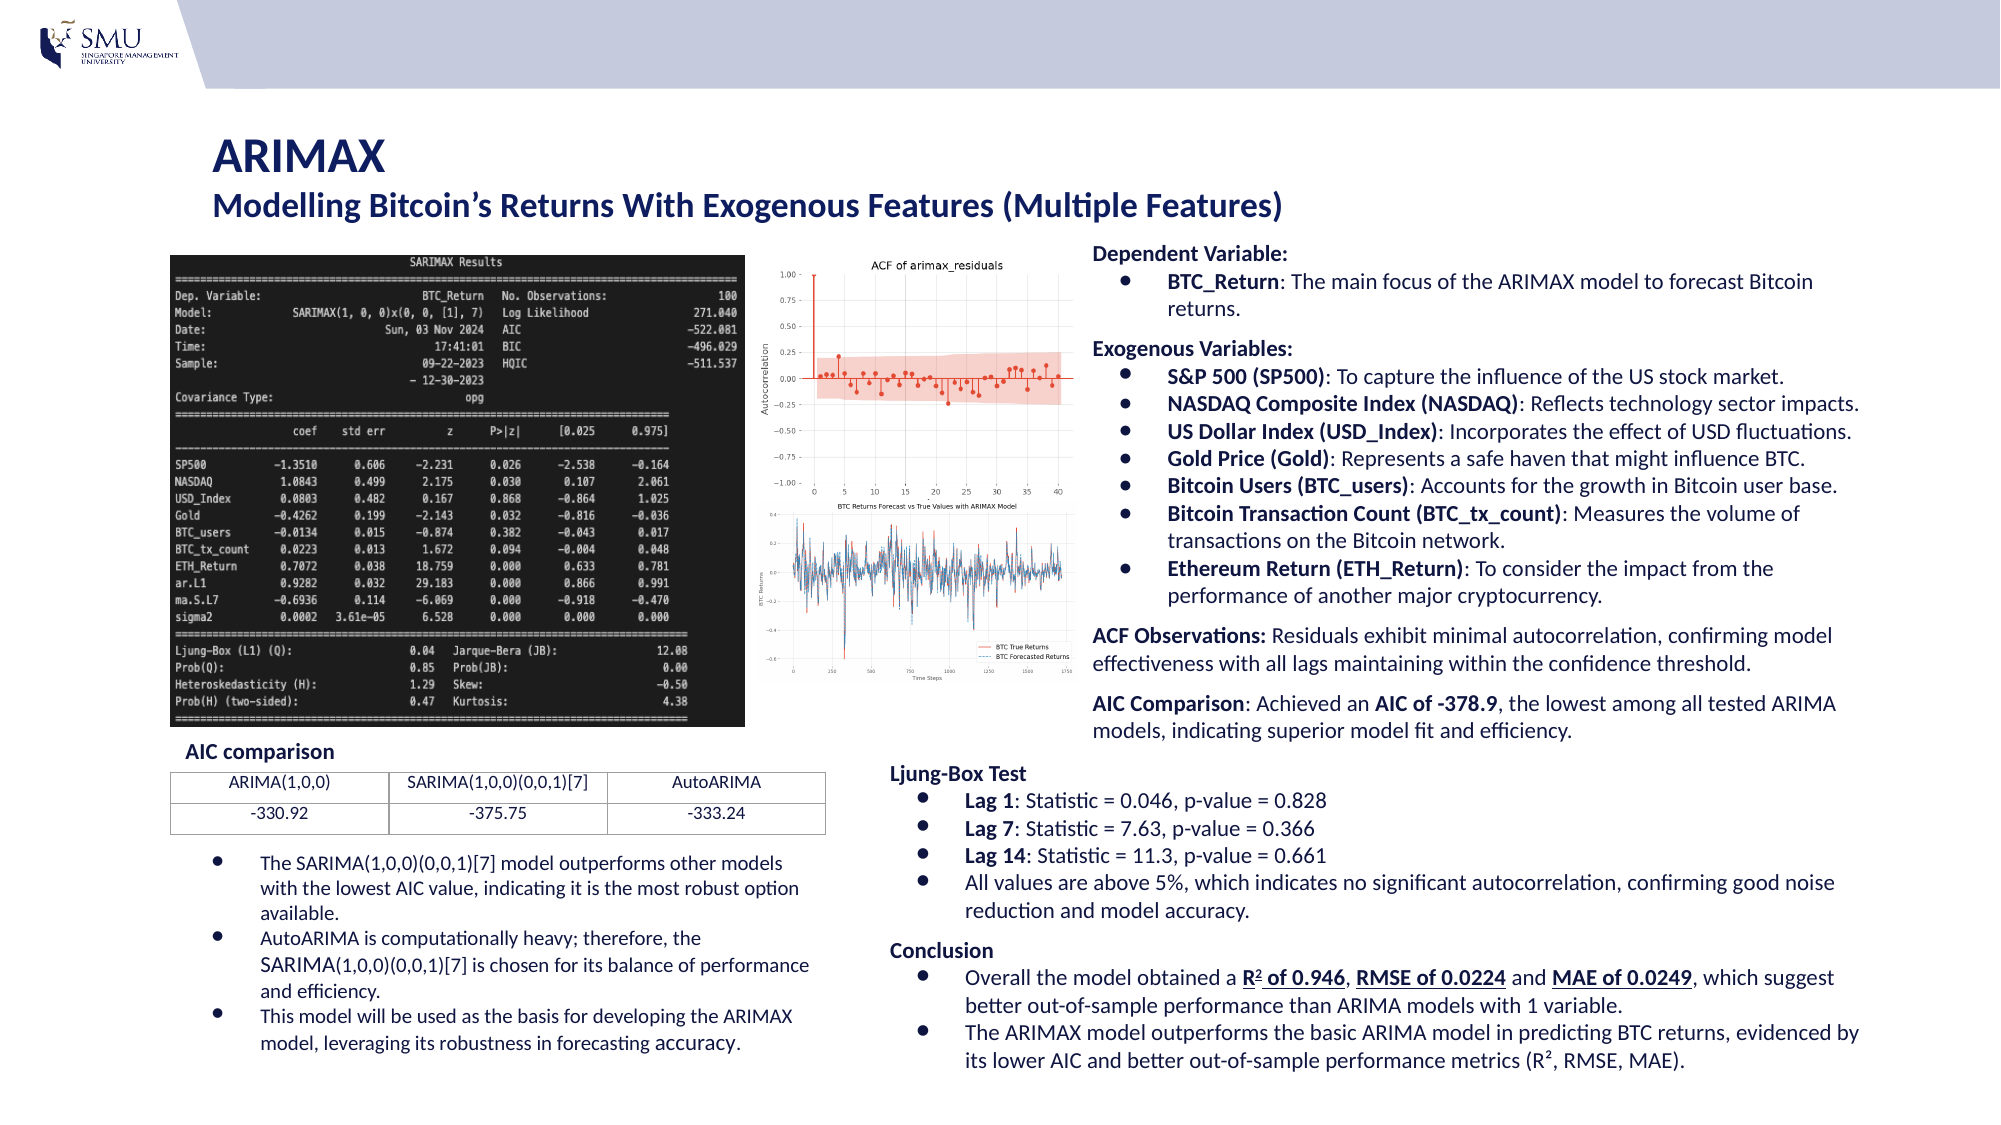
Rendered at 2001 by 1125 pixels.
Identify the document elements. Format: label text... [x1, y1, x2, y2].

table_cell -330.92 [171, 804, 388, 834]
table_header AutoARIMA [608, 773, 825, 803]
table_cell -375.75 [390, 804, 607, 834]
text_box AIC comparison [170, 734, 553, 779]
picture [756, 255, 1078, 684]
table_cell -333.24 [608, 804, 825, 834]
text_box The SARIMA(1,0,0)(0,0,1)[7] model outperforms other models with the lowest AIC value, indicating it is the most robust option available. AutoARIMA is computationally heavy; therefore, the SARIMA(1,0,0)(0,0,1)[7] is chosen for its balance of performance and efficiency. This model will be used as the basis for developing the ARIMAX model, leveraging its robustness in forecasting accuracy. [170, 834, 826, 1070]
picture [170, 255, 745, 727]
text_box Ljung-Box Test Lag 1: Statistic = 0.046, p-value = 0.828 Lag 7: Statistic = 7.63, p-value = 0.366 Lag 14: Statistic = 11.3, p-value = 0.661 All values are above 5%, which indicates no significant autocorrelation, confirming good noise reduction and model accuracy. Conclusion Overall the model obtained a R2 of 0.946, RMSE of 0.0224 and MAE of 0.0249, which suggest better out-of-sample performance than ARIMA models with 1 variable. The ARIMAX model outperforms the basic ARIMA model in predicting BTC returns, evidenced by its lower AIC and better out-of-sample performance metrics (R², RMSE, MAE). [875, 743, 1900, 1088]
table_header ARIMA(1,0,0) [171, 779, 388, 803]
table_header SARIMA(1,0,0)(0,0,1)[7] [390, 773, 607, 803]
picture [0, 0, 205, 89]
title ARIMAX Modelling Bitcoin’s Returns With Exogenous Features (Multiple Features) [212, 122, 1900, 256]
text_box Dependent Variable: BTC_Return: The main focus of the ARIMAX model to forecast Bitcoin returns. Exogenous Variables: S&P 500 (SP500): To capture the influence of the US stock market. NASDAQ Composite Index (NASDAQ): Reflects technology sector impacts. US Dollar Index (USD_Index): Incorporates the effect of USD fluctuations. Gold Price (Gold): Represents a safe haven that might influence BTC. Bitcoin Users (BTC_users): Accounts for the growth in Bitcoin user base. Bitcoin Transaction Count (BTC_tx_count): Measures the volume of transactions on the Bitcoin network. Ethereum Return (ETH_Return): To consider the impact from the performance of another major cryptocurrency. ACF Observations: Residuals exhibit minimal autocorrelation, confirming model effectiveness with all lags maintaining within the confidence threshold. AIC Comparison: Achieved an AIC of -378.9, the lowest among all tested ARIMA models, indicating superior model fit and efficiency. [1077, 238, 1886, 743]
